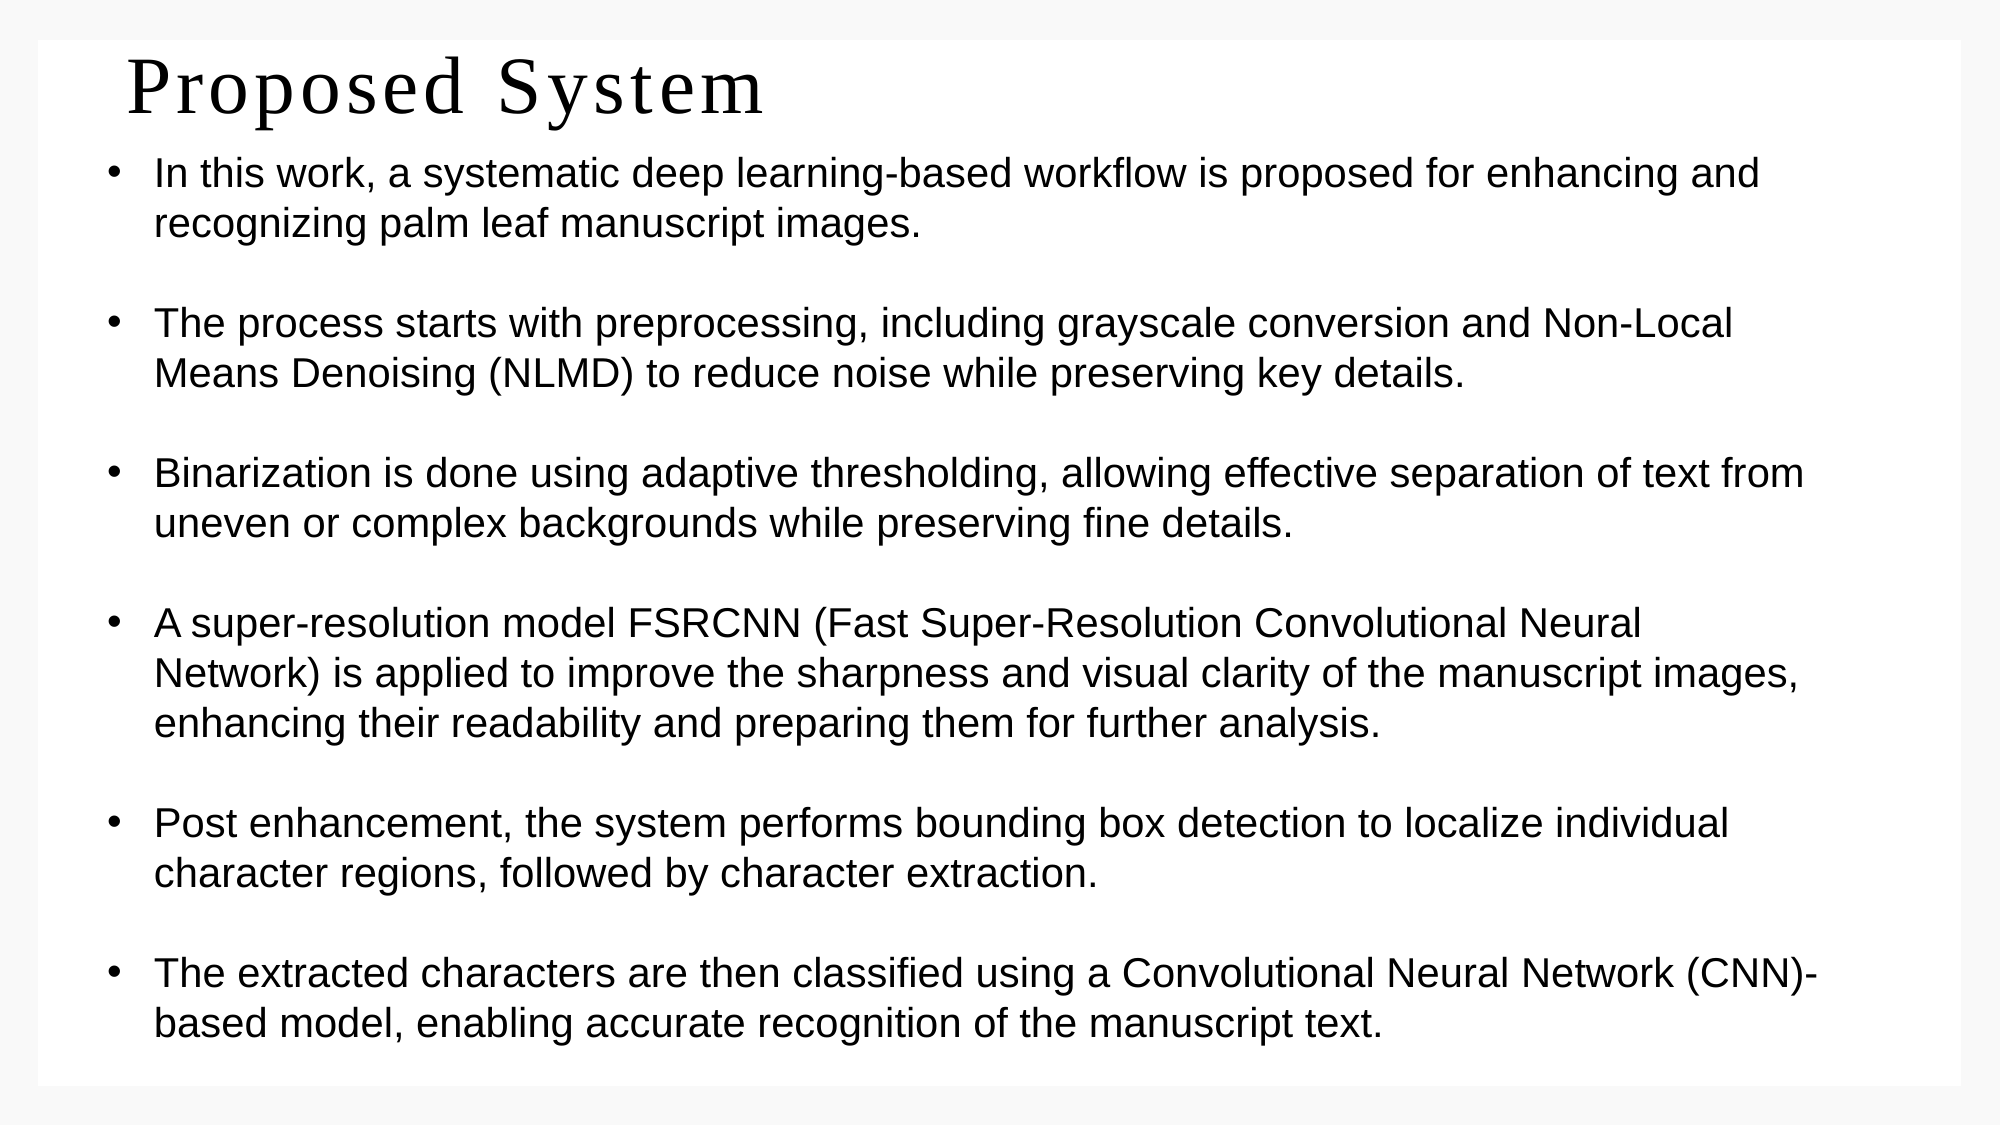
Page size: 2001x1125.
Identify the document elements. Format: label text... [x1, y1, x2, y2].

title Proposed System [111, 35, 1837, 138]
text_box In this work, a systematic deep learning-based workflow is proposed for enhancing and recognizing palm leaf manuscript images. The process starts with preprocessing, including grayscale conversion and Non-Local Means Denoising (NLMD) to reduce noise while preserving key details. Binarization is done using adaptive thresholding, allowing effective separation of text from uneven or complex backgrounds while preserving fine details. A super-resolution model FSRCNN (Fast Super-Resolution Convolutional Neural Network) is applied to improve the sharpness and visual clarity of the manuscript images, enhancing their readability and preparing them for further analysis. Post enhancement, the system performs bounding box detection to localize individual character regions, followed by character extraction. The extracted characters are then classified using a Convolutional Neural Network (CNN)-based model, enabling accurate recognition of the manuscript text. [92, 138, 1837, 1104]
